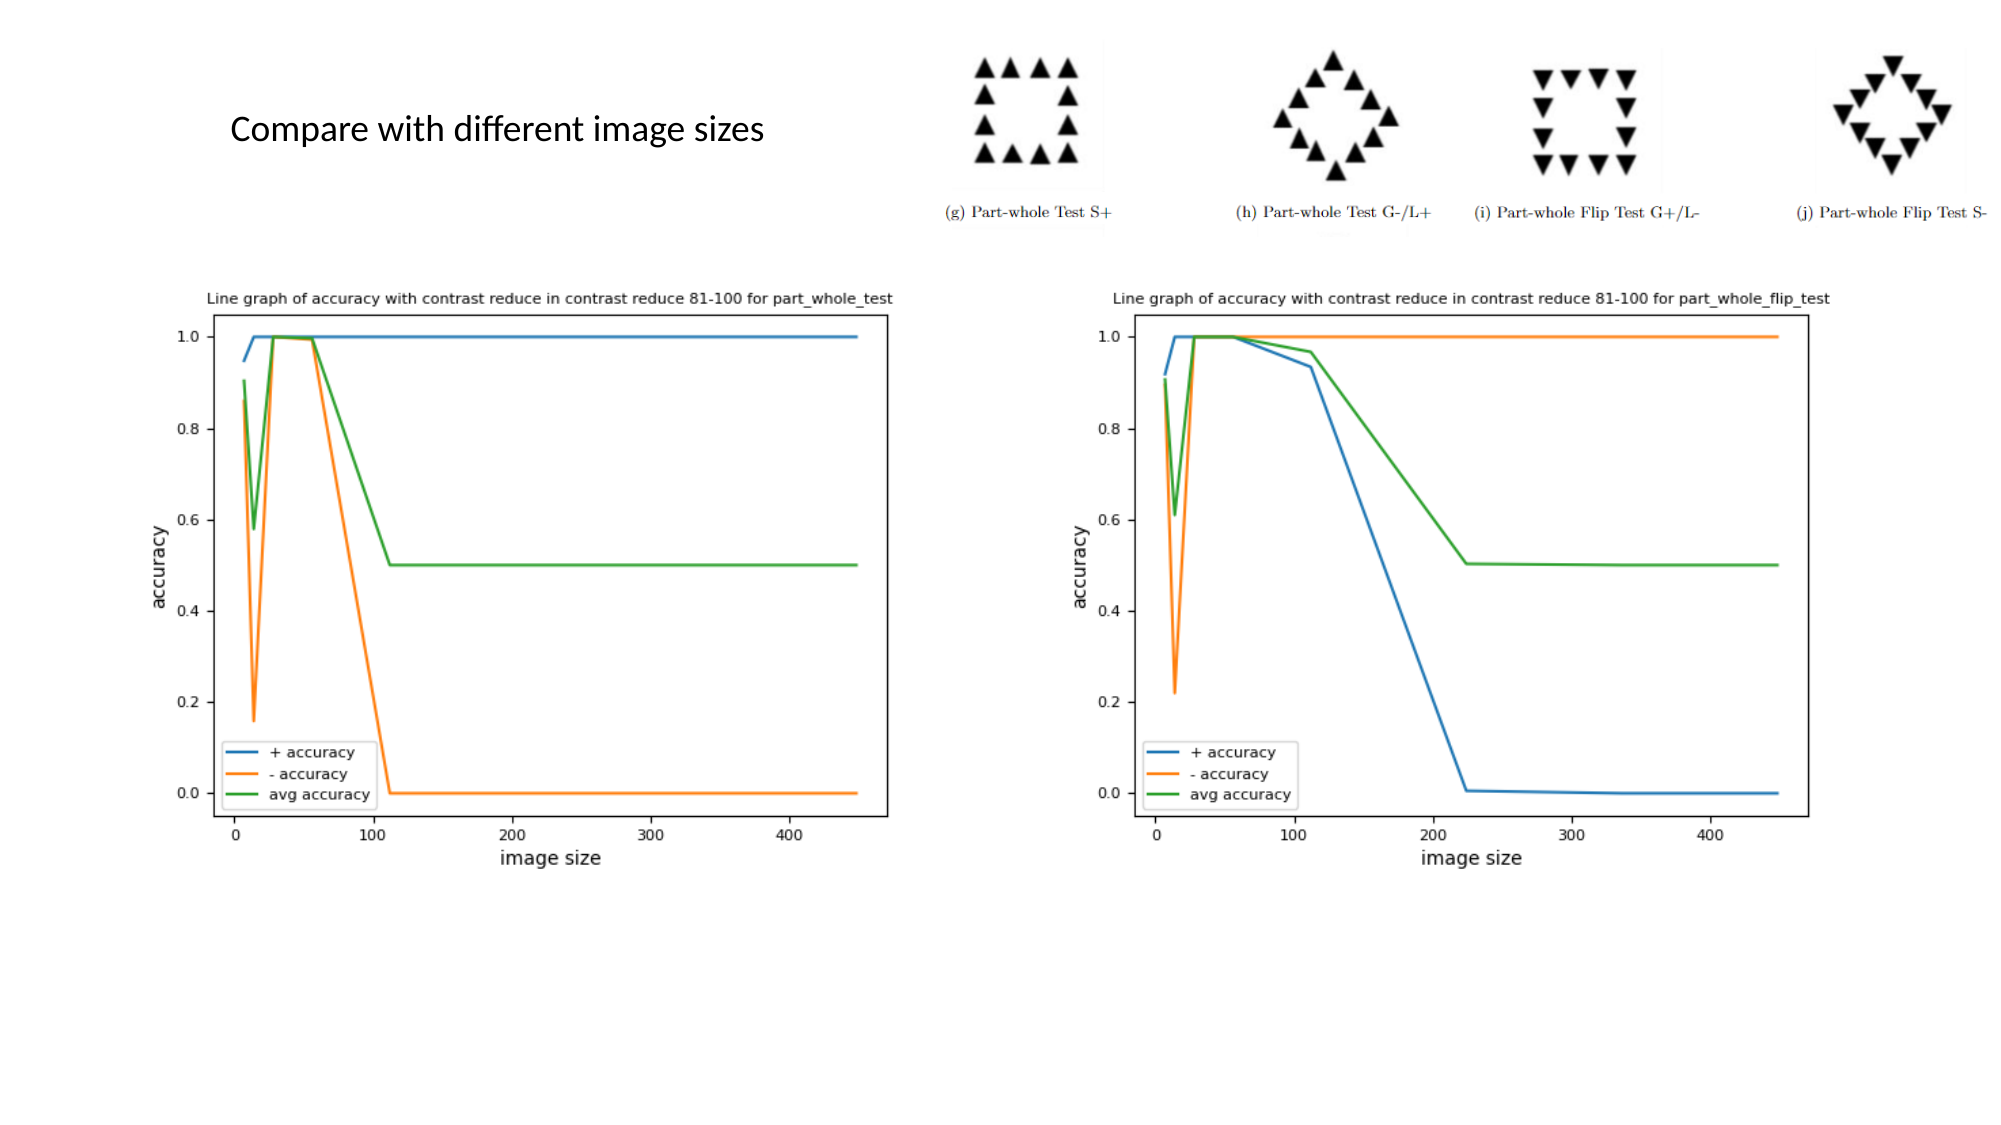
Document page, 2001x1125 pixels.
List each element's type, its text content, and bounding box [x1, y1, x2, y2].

text_box Compare with different image sizes [215, 96, 781, 156]
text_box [918, 38, 2000, 237]
picture [1026, 237, 1895, 888]
picture [105, 236, 974, 888]
